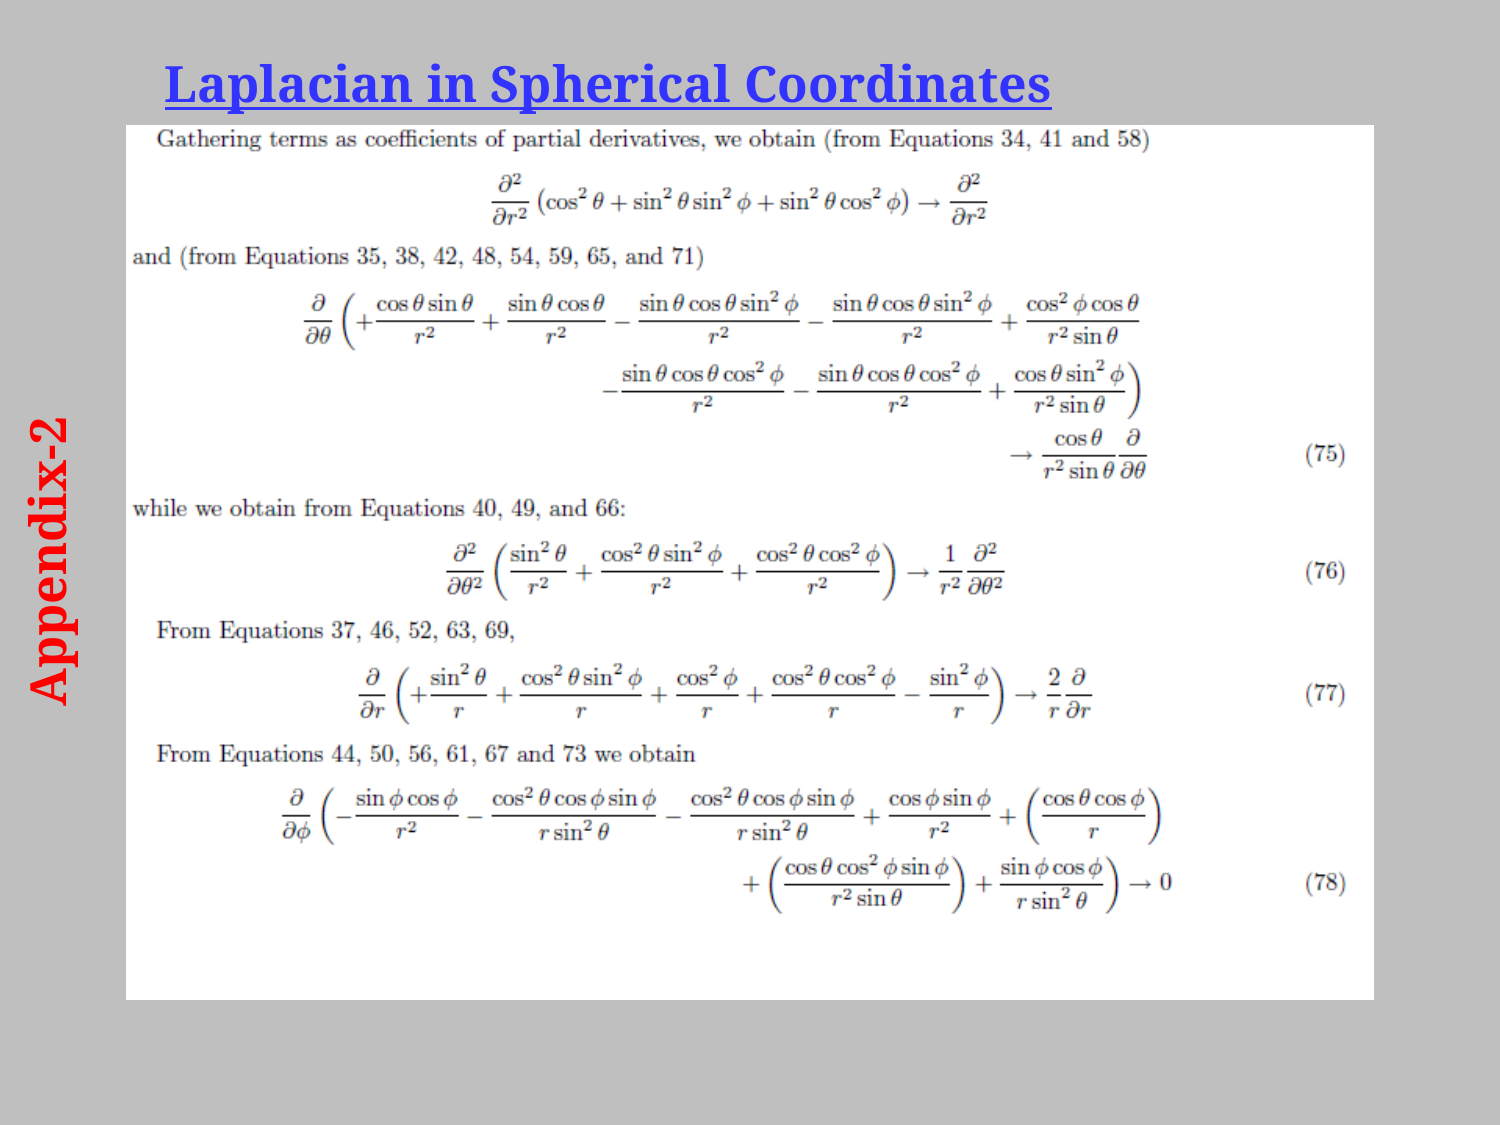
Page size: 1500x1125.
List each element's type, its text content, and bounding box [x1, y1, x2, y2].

picture [126, 125, 1374, 1000]
text_box Appendix-2 [8, 401, 84, 722]
text_box Laplacian in Spherical Coordinates [150, 45, 1450, 121]
